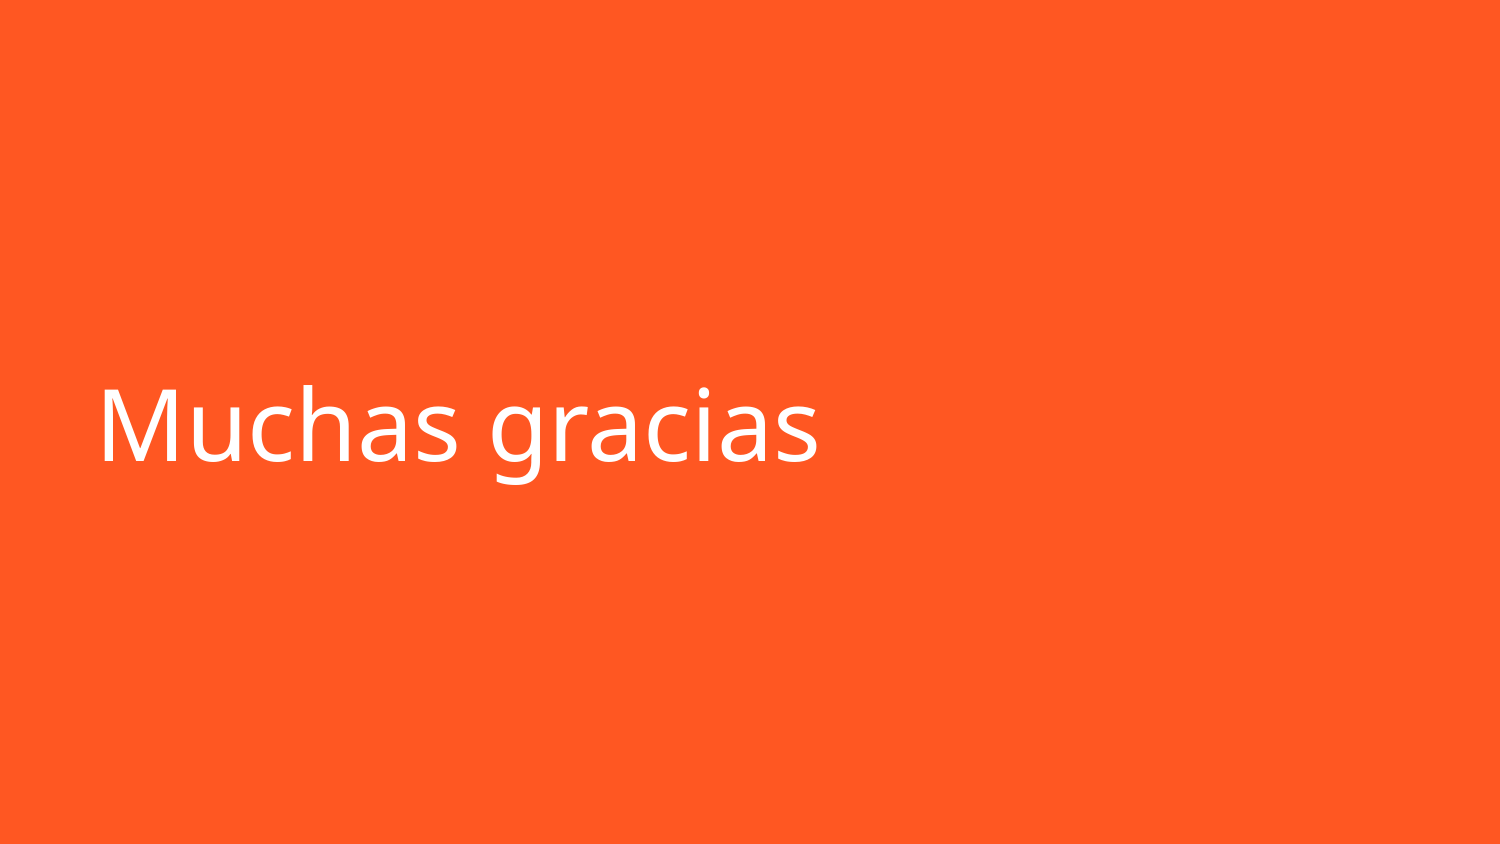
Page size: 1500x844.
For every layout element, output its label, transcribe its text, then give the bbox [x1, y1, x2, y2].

title Muchas gracias [80, 86, 1013, 758]
